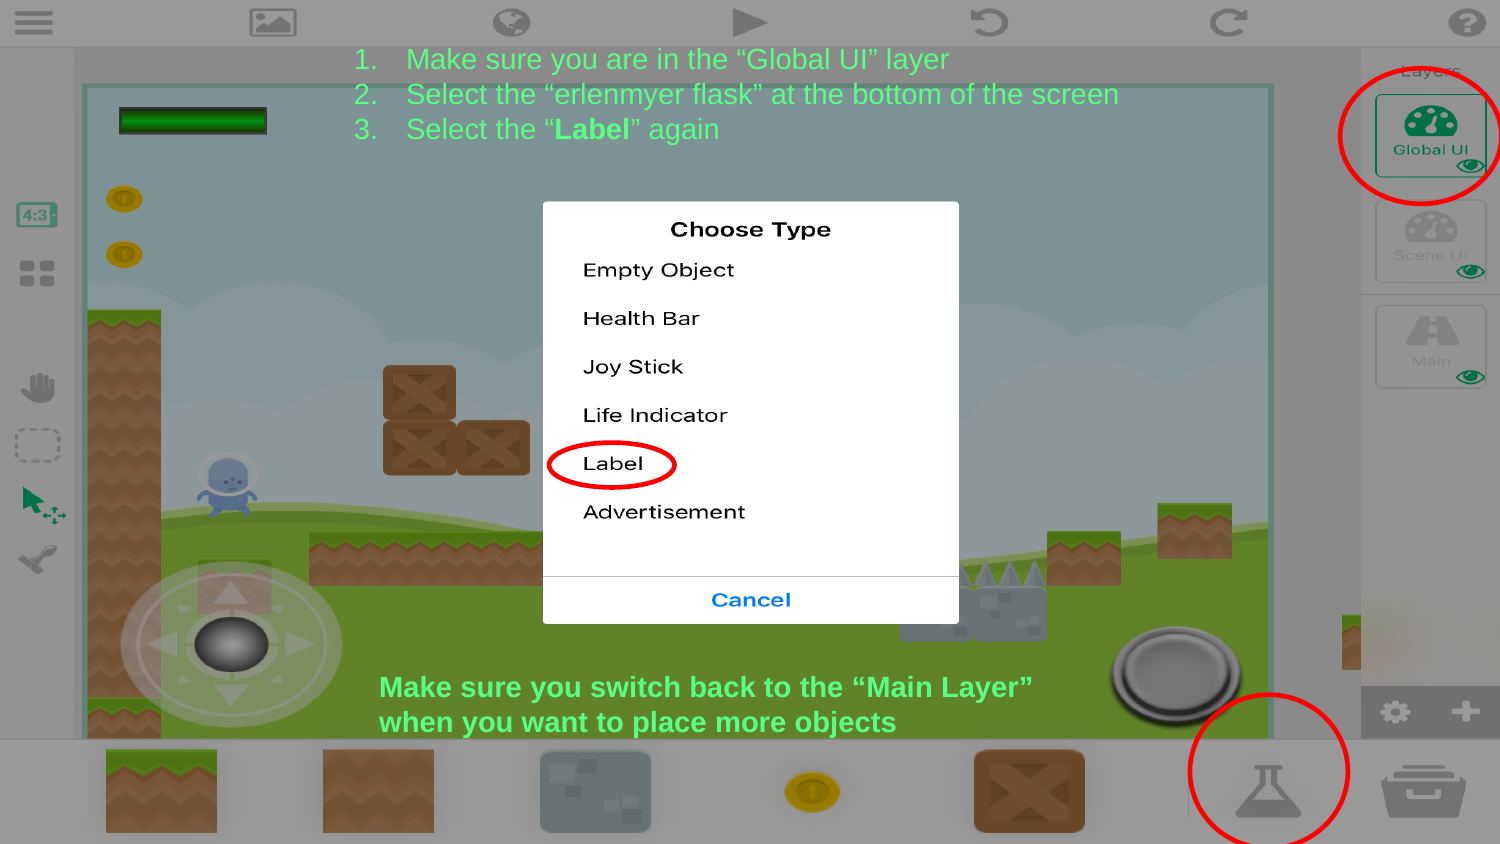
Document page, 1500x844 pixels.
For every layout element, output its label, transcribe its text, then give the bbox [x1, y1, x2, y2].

text_box [549, 442, 675, 488]
text_box [1189, 694, 1348, 844]
text_box Make sure you switch back to the “Main Layer” when you want to place more objects [364, 653, 1091, 752]
picture [0, 0, 1500, 844]
text_box Make sure you are in the “Global UI” layer Select the “erlenmyer flask” at the bottom of the screen Select the “Label” again [315, 25, 1269, 162]
text_box [1340, 68, 1500, 204]
